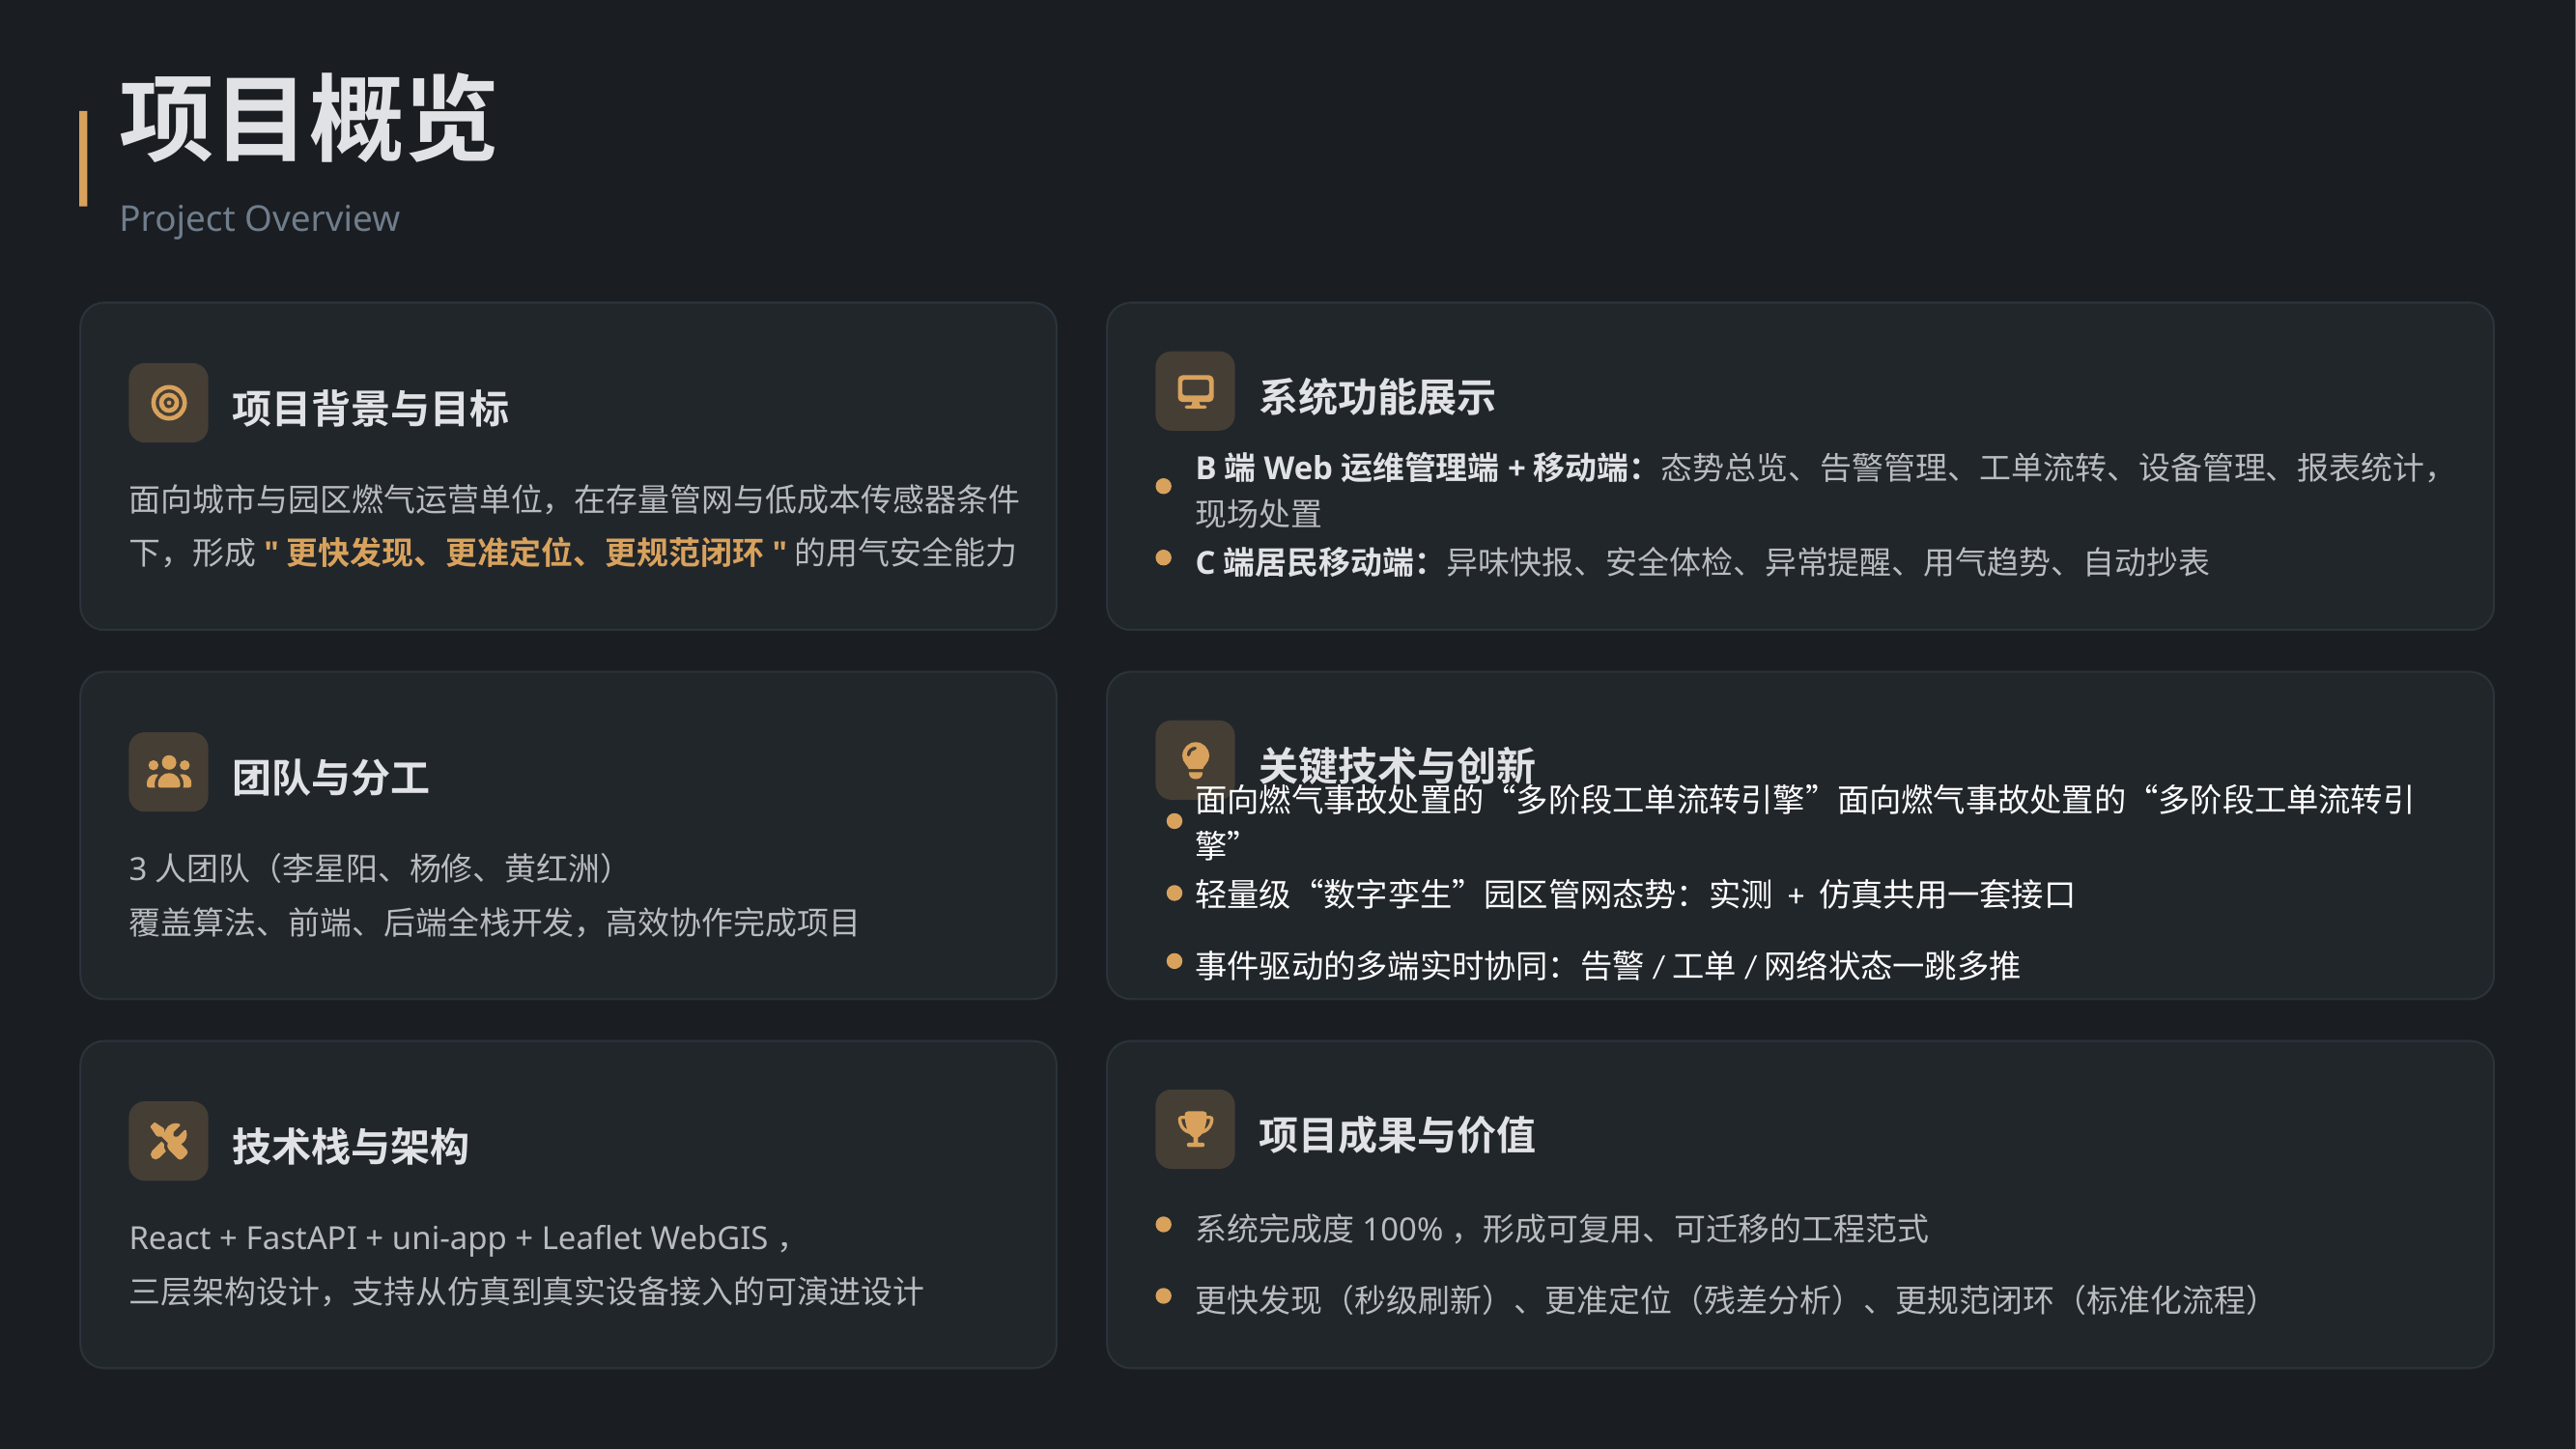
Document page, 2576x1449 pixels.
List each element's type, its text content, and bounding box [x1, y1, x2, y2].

text_box [1107, 671, 2495, 1000]
text_box [1177, 1111, 1214, 1148]
text_box 团队与分工 [232, 744, 451, 800]
text_box 关键技术与创新 [1259, 732, 1557, 788]
text_box [80, 671, 1057, 1000]
text_box [1155, 1288, 1172, 1304]
text_box [1155, 549, 1172, 566]
text_box [1189, 772, 1203, 780]
text_box 系统完成度100%，形成可复用、可迁移的工程范式 [1195, 1200, 2462, 1249]
text_box [180, 759, 190, 771]
text_box [1166, 812, 1183, 830]
text_box [79, 110, 88, 207]
text_box 面向燃气事故处置的“多阶段工单流转引擎”面向燃气事故处置的“多阶段工单流转引擎” [1195, 794, 2462, 842]
text_box [1155, 720, 1235, 800]
text_box [128, 1101, 209, 1181]
text_box 项目背景与目标 [232, 375, 530, 431]
text_box 系统功能展示 [1259, 362, 1517, 419]
text_box 技术栈与架构 [232, 1113, 491, 1169]
text_box 3人团队（李星阳、杨修、黄红洲） 覆盖算法、前端、后端全栈开发，高效协作完成项目 [128, 835, 1024, 939]
text_box [128, 362, 209, 443]
text_box [1182, 742, 1209, 770]
text_box [150, 1122, 188, 1160]
text_box [1155, 1216, 1172, 1233]
text_box [80, 302, 1057, 631]
text_box [1107, 1040, 2495, 1369]
text_box 项目概览 [119, 79, 548, 175]
text_box [1155, 1089, 1235, 1170]
text_box 事件驱动的多端实时协同：告警/工单/网络状态一跳多推 [1195, 937, 2462, 985]
text_box Project Overview [119, 182, 519, 239]
text_box [1177, 375, 1214, 410]
text_box B端Web运维管理端+移动端：态势总览、告警管理、工单流转、设备管理、报表统计，现场处置 [1195, 462, 2462, 510]
text_box [1166, 952, 1183, 970]
text_box [147, 774, 158, 788]
text_box [1107, 302, 2495, 631]
text_box C端居民移动端：异味快报、安全体检、异常提醒、用气趋势、自动抄表 [1195, 533, 2462, 582]
text_box [1166, 885, 1183, 901]
text_box [1155, 351, 1235, 431]
text_box [1155, 478, 1172, 495]
text_box 面向城市与园区燃气运营单位，在存量管网与低成本传感器条件下，形成"更快发现、更准定位、更规范闭环"的用气安全能力 [128, 466, 1024, 570]
text_box 项目成果与价值 [1259, 1101, 1557, 1157]
text_box [151, 384, 187, 421]
text_box [157, 773, 181, 788]
text_box React + FastAPI + uni-app + Leaflet WebGIS， 三层架构设计，支持从仿真到真实设备接入的可演进设计 [128, 1205, 1024, 1308]
text_box [148, 759, 159, 771]
text_box [161, 754, 177, 770]
text_box [128, 732, 209, 812]
text_box [180, 774, 192, 788]
text_box 轻量级“数字孪生”园区管网态势：实测 + 仿真共用一套接口 [1195, 866, 2462, 914]
text_box 更快发现（秒级刷新）、更准定位（残差分析）、更规范闭环（标准化流程） [1195, 1271, 2462, 1321]
text_box [80, 1040, 1057, 1369]
